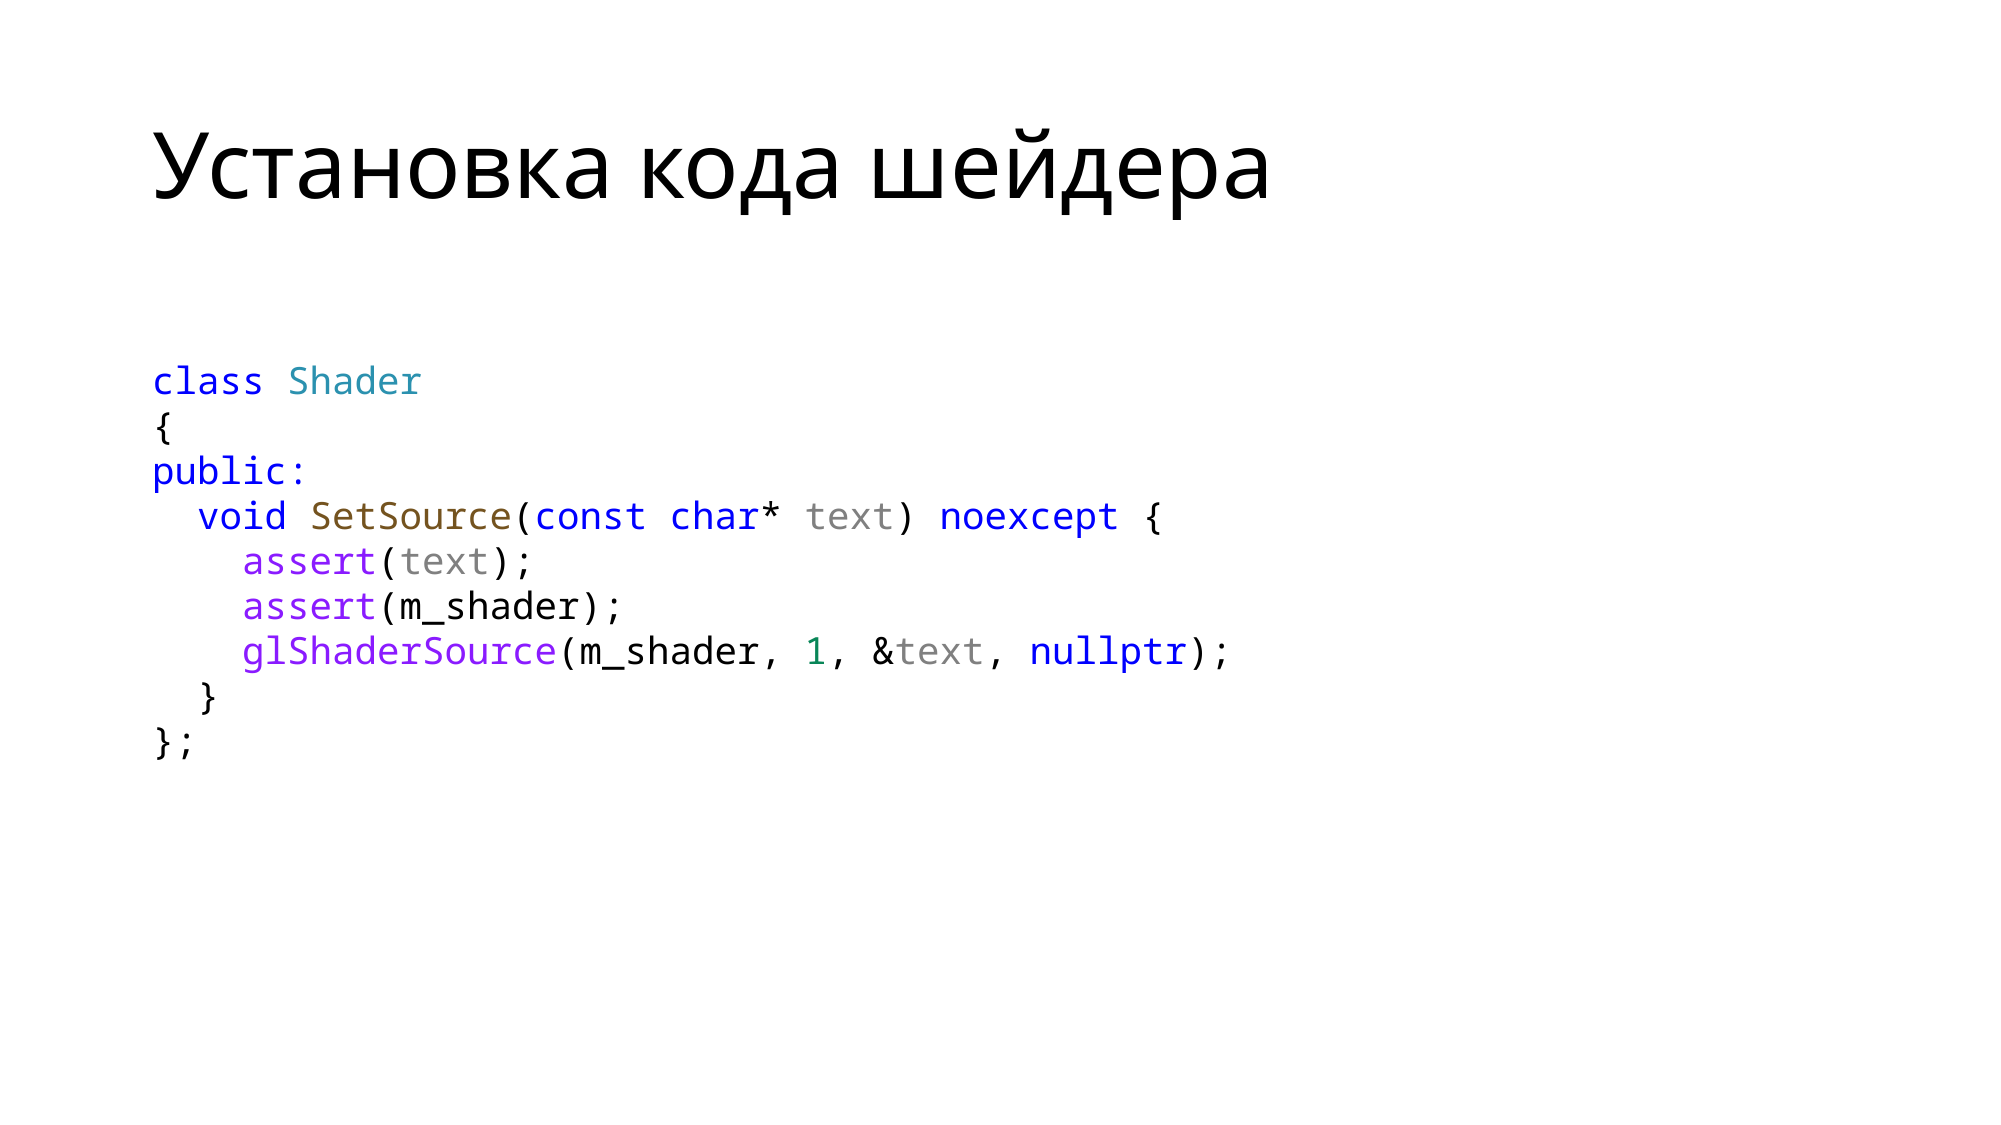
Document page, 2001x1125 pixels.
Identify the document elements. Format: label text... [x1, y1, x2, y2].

title Установка кода шейдера [137, 59, 1863, 278]
text_box class Shader { public: void SetSource(const char* text) noexcept { assert(text); assert(m_shader); glShaderSource(m_shader, 1, &text, nullptr); } }; [137, 349, 1650, 770]
